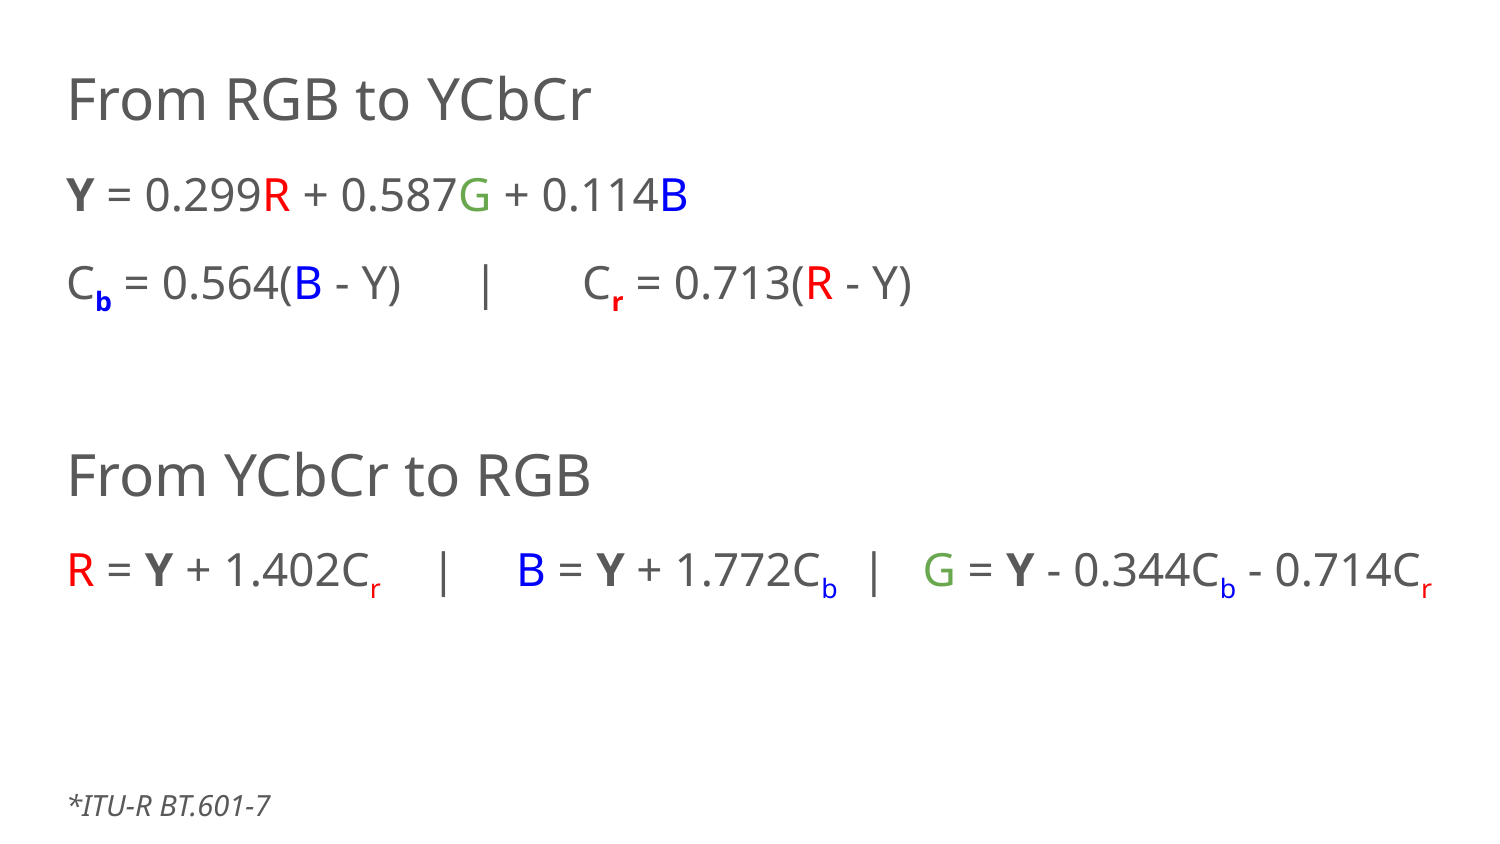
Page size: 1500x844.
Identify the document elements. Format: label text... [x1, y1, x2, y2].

list From RGB to YCbCr Y = 0.299R + 0.587G + 0.114B Cb = 0.564(B - Y) | Cr = 0.713(R - Y) From YCbCr to RGB R = Y + 1.402Cr | B = Y + 1.772Cb | G = Y - 0.344Cb - 0.714Cr *ITU-R BT.601-7 [51, 47, 1490, 797]
